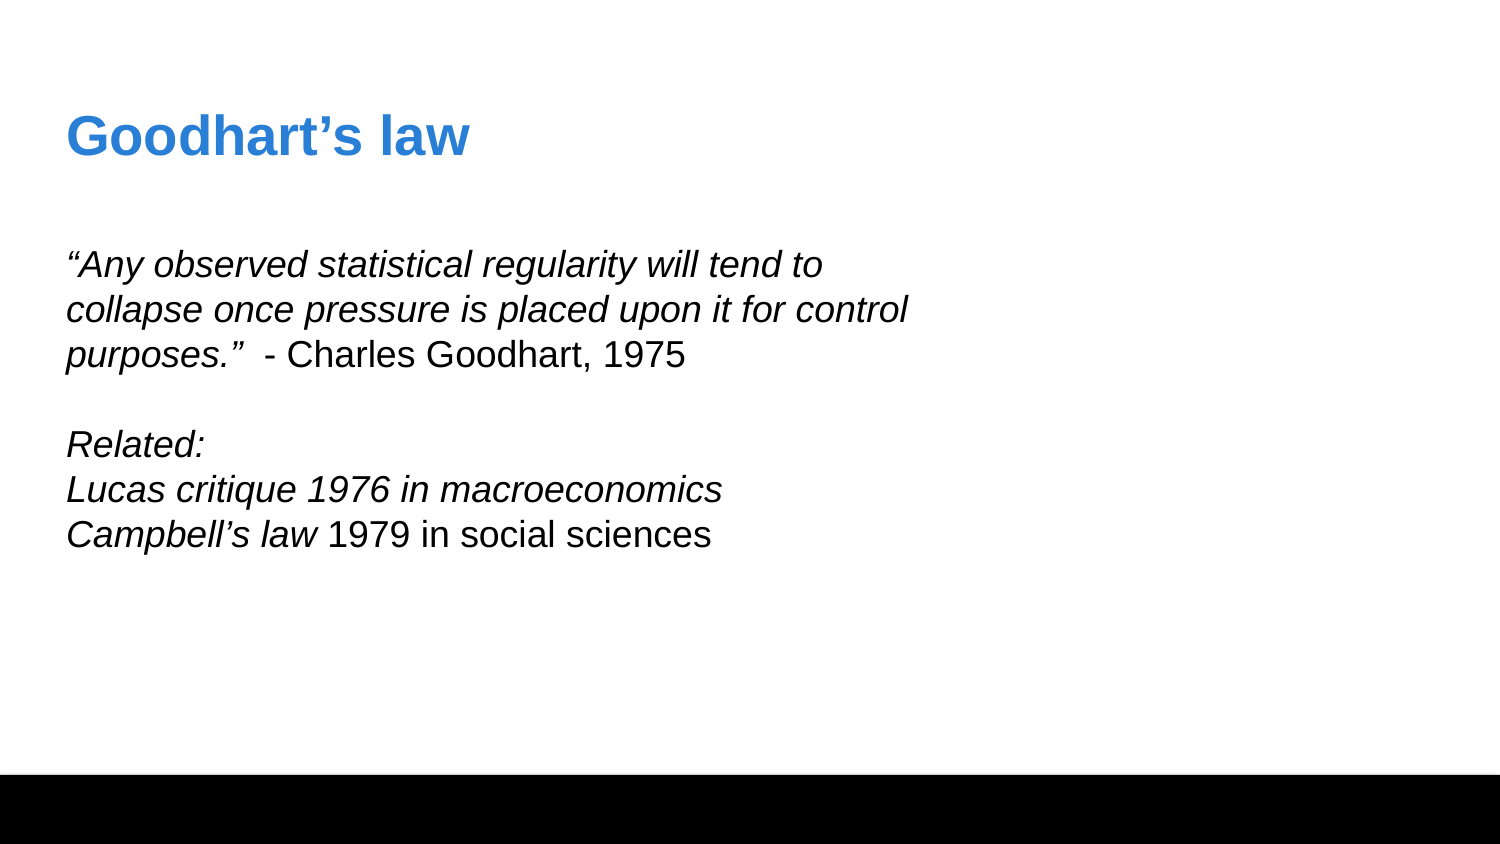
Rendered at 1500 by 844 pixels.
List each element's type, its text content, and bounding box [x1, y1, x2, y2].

title Goodhart’s law [51, 61, 1449, 182]
list “Any observed statistical regularity will tend to collapse once pressure is placed upon it for control purposes.” - Charles Goodhart, 1975 Related: Lucas critique 1976 in macroeconomics Campbell’s law 1979 in social sciences [51, 225, 983, 786]
